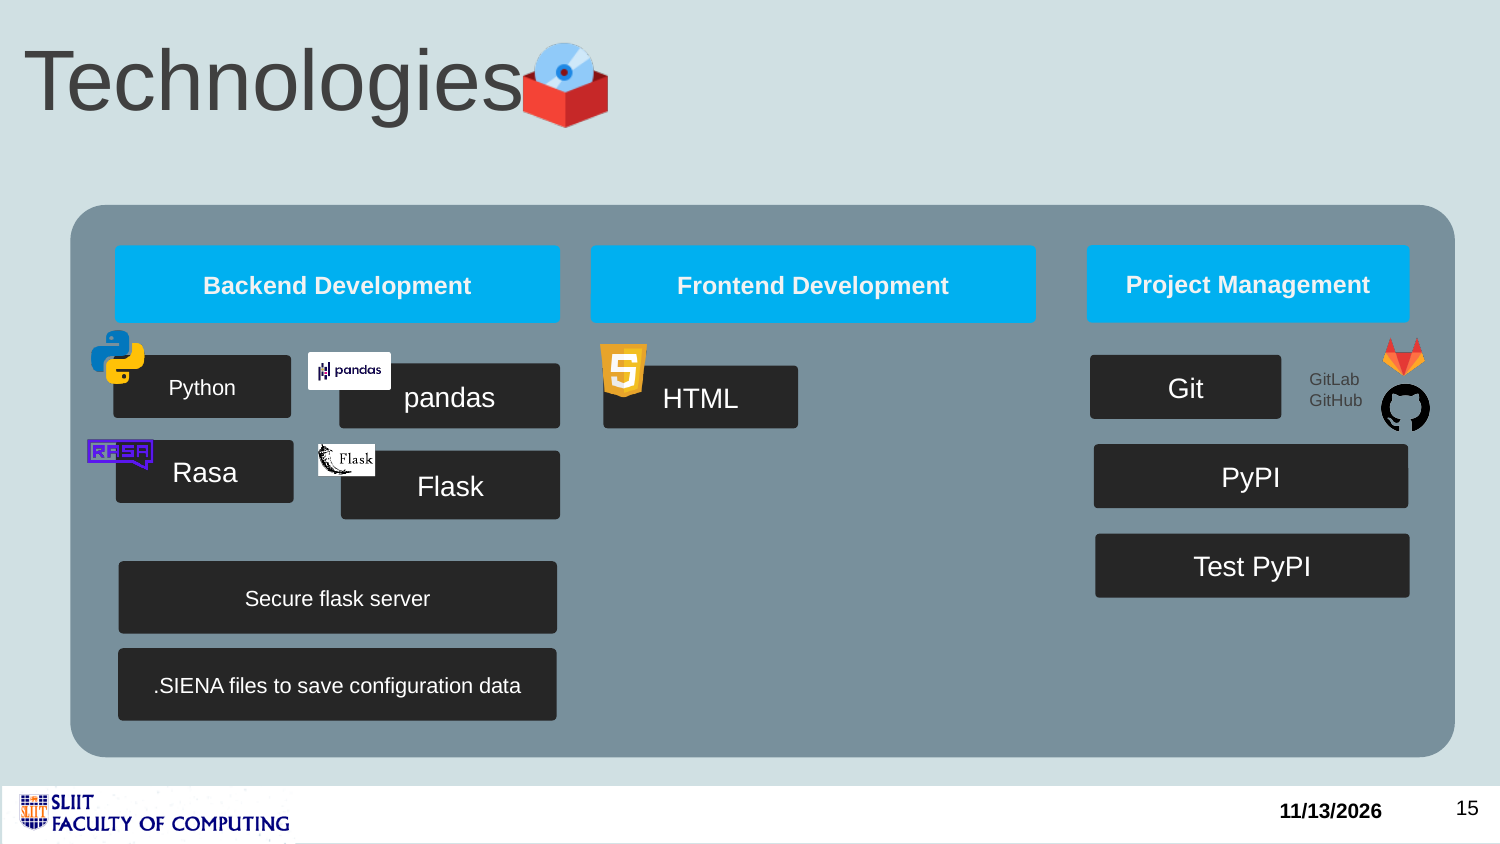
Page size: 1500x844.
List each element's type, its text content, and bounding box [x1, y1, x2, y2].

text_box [84, 245, 561, 520]
picture [509, 29, 623, 143]
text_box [588, 245, 1037, 429]
text_box Technologies [11, 7, 1196, 136]
picture [1381, 382, 1430, 432]
text_box .SIENA files to save configuration data [116, 646, 559, 723]
slide_number 15 [1403, 769, 1494, 844]
text_box Secure flask server [116, 559, 560, 636]
text_box [68, 202, 1457, 760]
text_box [1086, 244, 1428, 598]
picture [2, 786, 296, 844]
